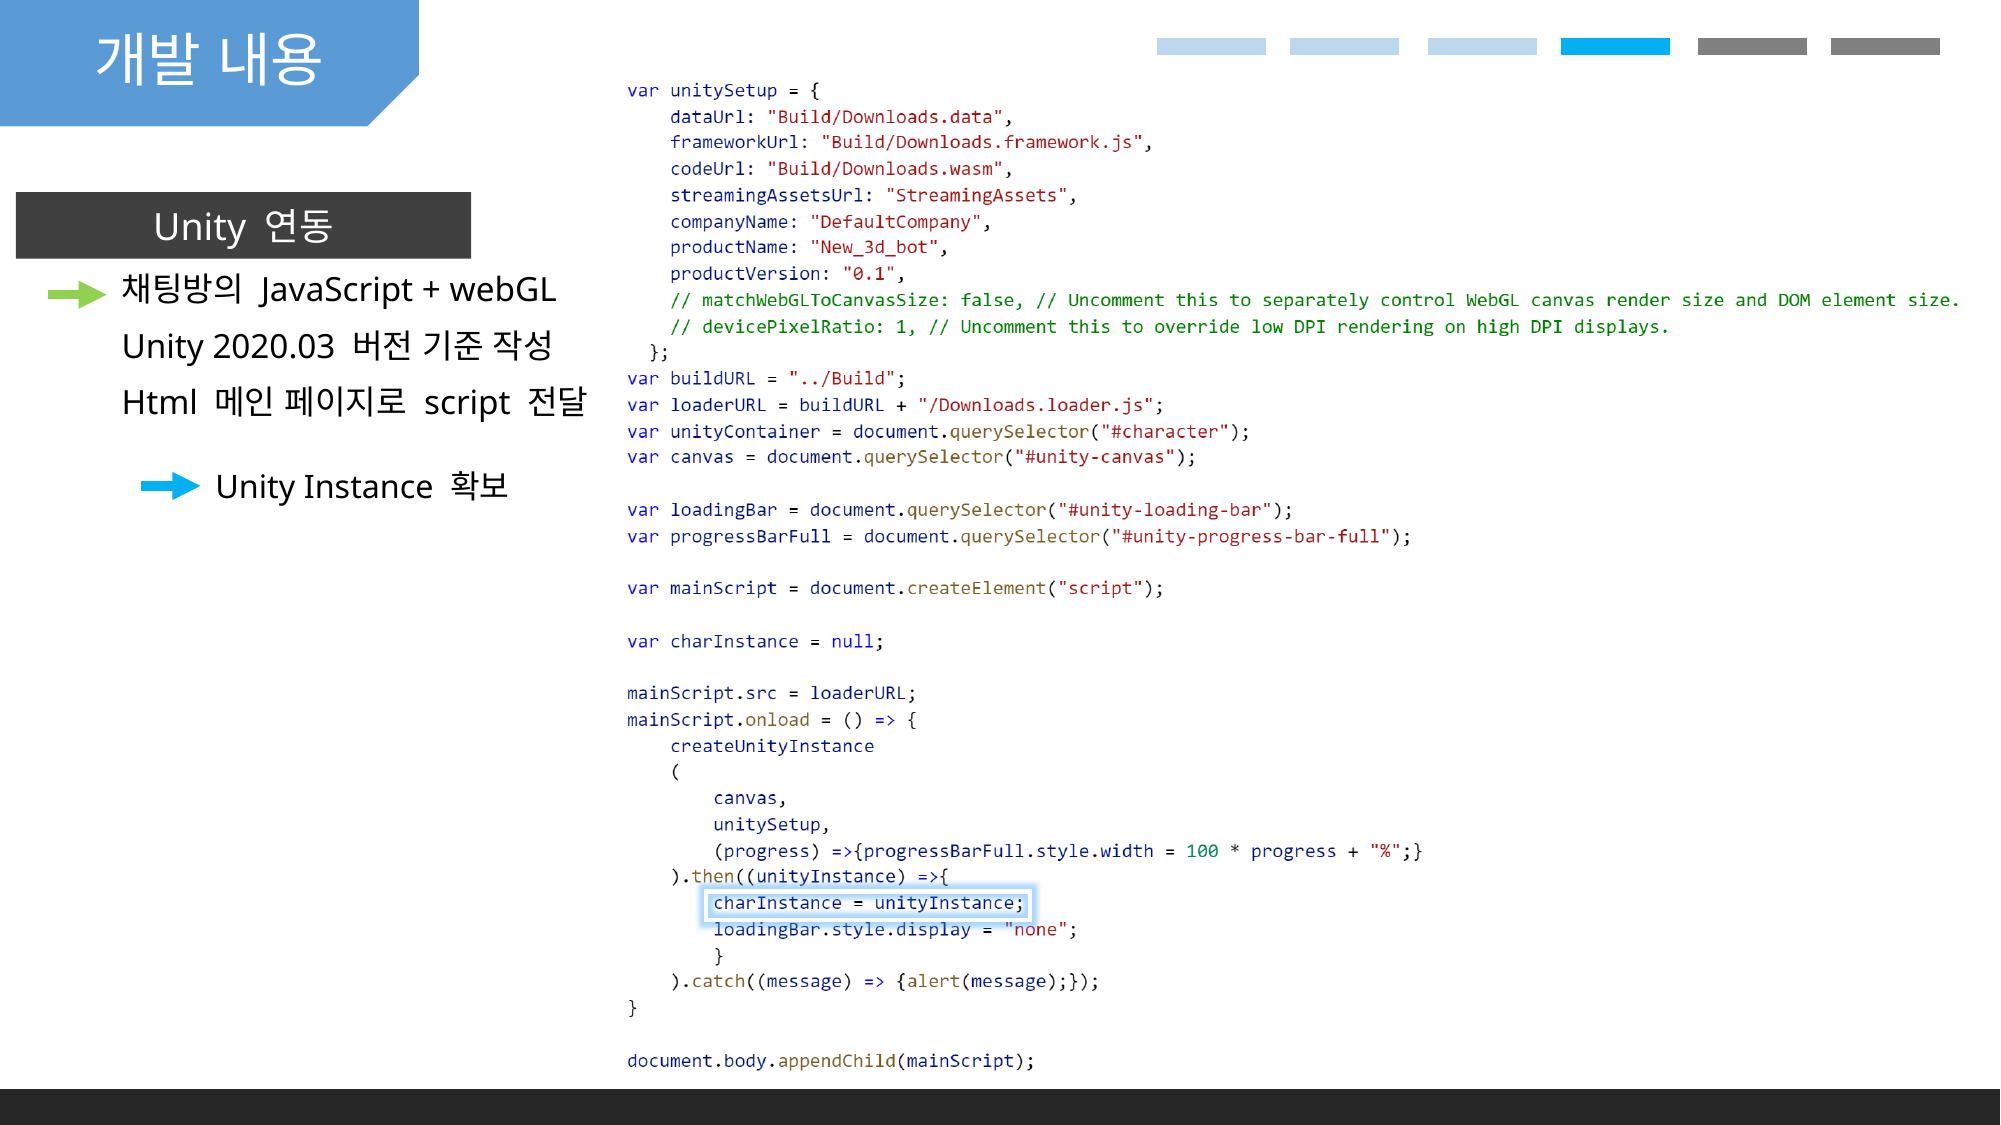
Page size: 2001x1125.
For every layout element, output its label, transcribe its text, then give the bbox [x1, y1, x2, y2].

picture [619, 78, 1977, 1082]
text_box 개발 내용 [23, 15, 396, 100]
text_box 채팅방의 JavaScript + webGL Unity 2020.03 버전 기준 작성 Html 메인 페이지로 script 전달 [106, 265, 619, 456]
text_box [0, 1088, 2000, 1125]
text_box Unity 연동 [15, 191, 472, 260]
text_box Unity Instance 확보 [200, 463, 619, 513]
text_box [0, 0, 420, 128]
